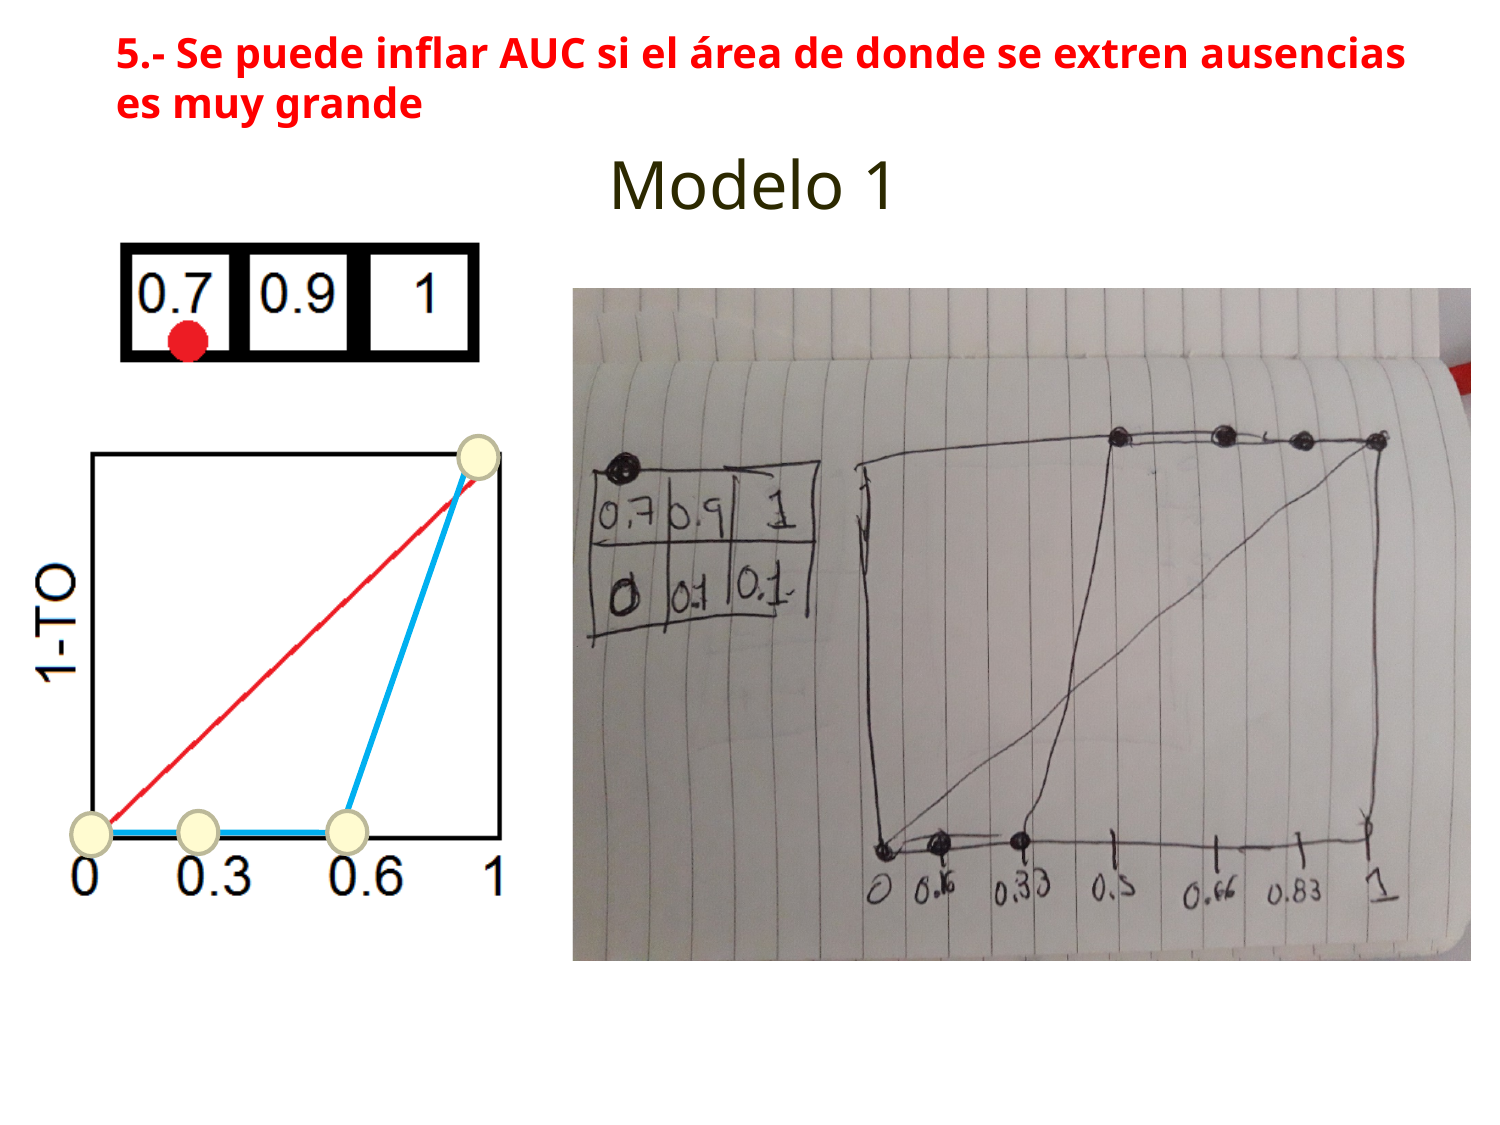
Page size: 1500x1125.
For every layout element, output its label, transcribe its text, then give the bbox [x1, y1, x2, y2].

picture [572, 286, 1471, 961]
text_box Modelo 1 [593, 185, 916, 231]
text_box 5.- Se puede inflar AUC si el área de donde se extren ausencias es muy grande [101, 19, 1436, 185]
picture [34, 231, 512, 1019]
